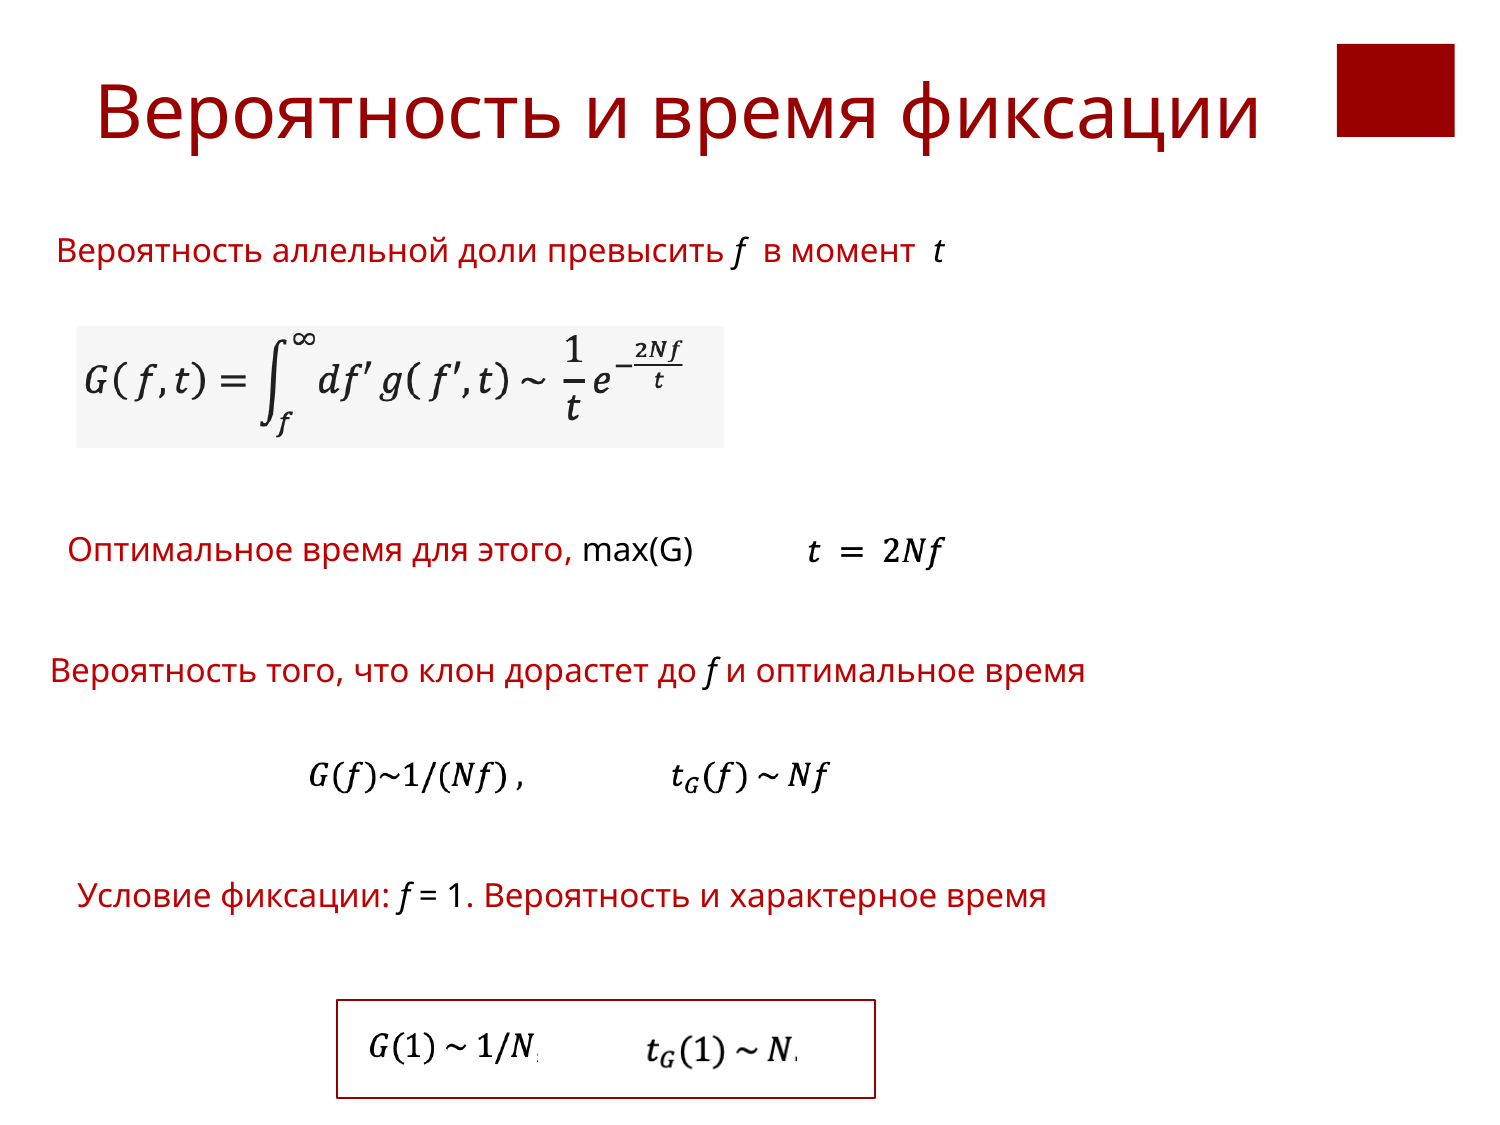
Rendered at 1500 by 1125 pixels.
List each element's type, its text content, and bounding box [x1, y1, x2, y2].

text_box Условие фиксации: f = 1. Вероятность и характерное время [62, 867, 1064, 922]
picture [44, 276, 724, 449]
title Вероятность и время фиксации [79, 0, 1421, 162]
text_box Вероятность того, что клон дорастет до f и оптимальное время [34, 641, 1280, 697]
picture [633, 1013, 803, 1077]
text_box Оптимальное время для этого, max(G) [52, 521, 718, 576]
picture [797, 527, 953, 587]
text_box [336, 999, 876, 1099]
picture [358, 1013, 539, 1071]
text_box Вероятность аллельной доли превысить f в момент t [41, 221, 968, 277]
picture [276, 723, 850, 814]
